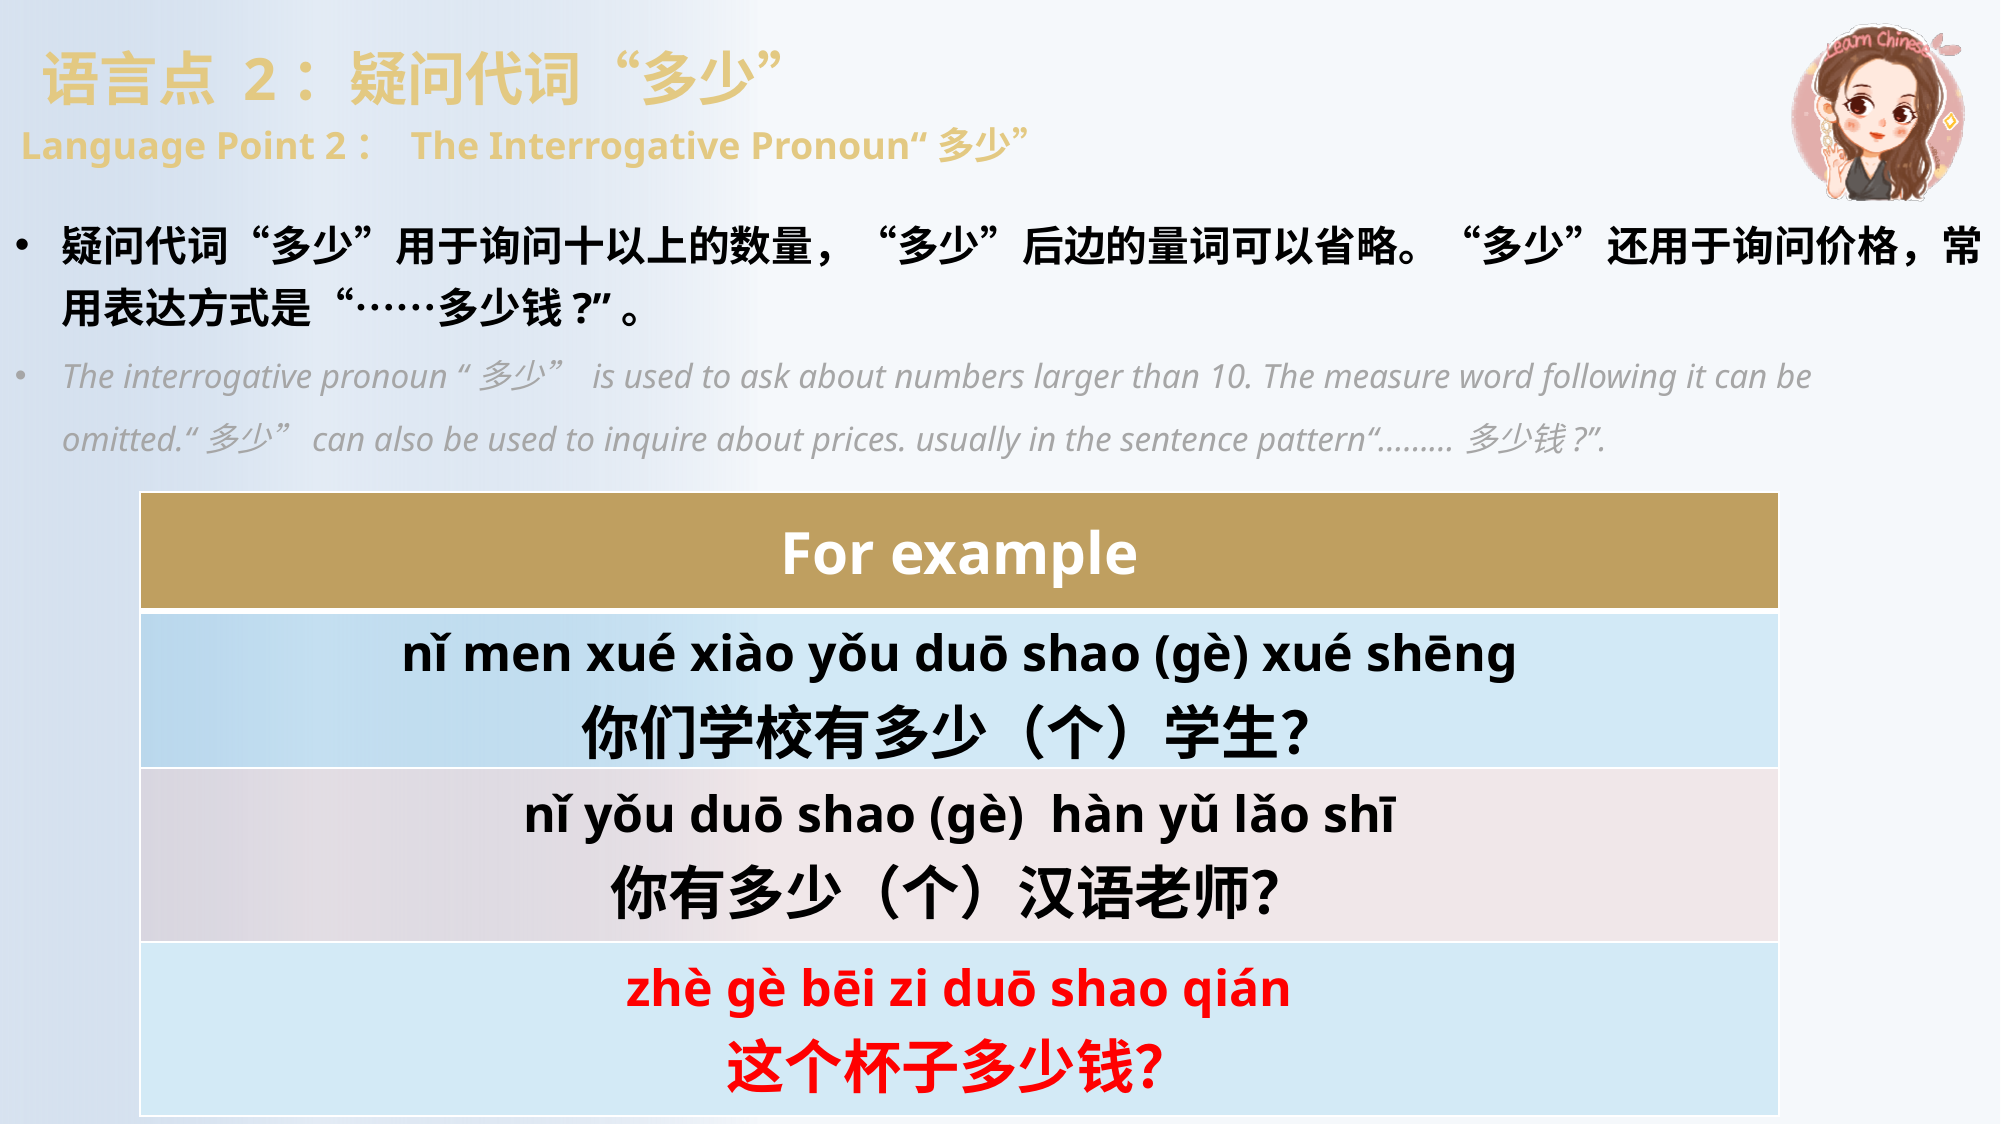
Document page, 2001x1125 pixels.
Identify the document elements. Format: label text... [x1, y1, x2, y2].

text_box 语言点 2：疑问代词“多少” [27, 35, 1066, 120]
picture [0, 0, 2001, 1125]
table_cell zhè gè bēi zi duō shao qián 这个杯子多少钱？ [141, 943, 1778, 1115]
text_box Language Point 2： The Interrogative Pronoun“多少” [5, 115, 1065, 175]
text_box 疑问代词“多少”用于询问十以上的数量，“多少”后边的量词可以省略。“多少”还用于询问价格，常用表达方式是“……多少钱?”。 The interrogative pronoun “多少” is used to ask about numbers larger than 10. The measure word following it can be omitted.“多少”can also be used to inquire about prices. usually in the sentence pattern“………多少钱?”. [0, 199, 1998, 466]
table_header For example [141, 493, 1778, 608]
table_cell nǐ yǒu duō shao (gè) hàn yǔ lǎo shī 你有多少（个）汉语老师？ [141, 769, 1778, 941]
table_cell nǐ men xué xiào yǒu duō shao (gè) xué shēng 你们学校有多少（个）学生？ [141, 614, 1778, 767]
